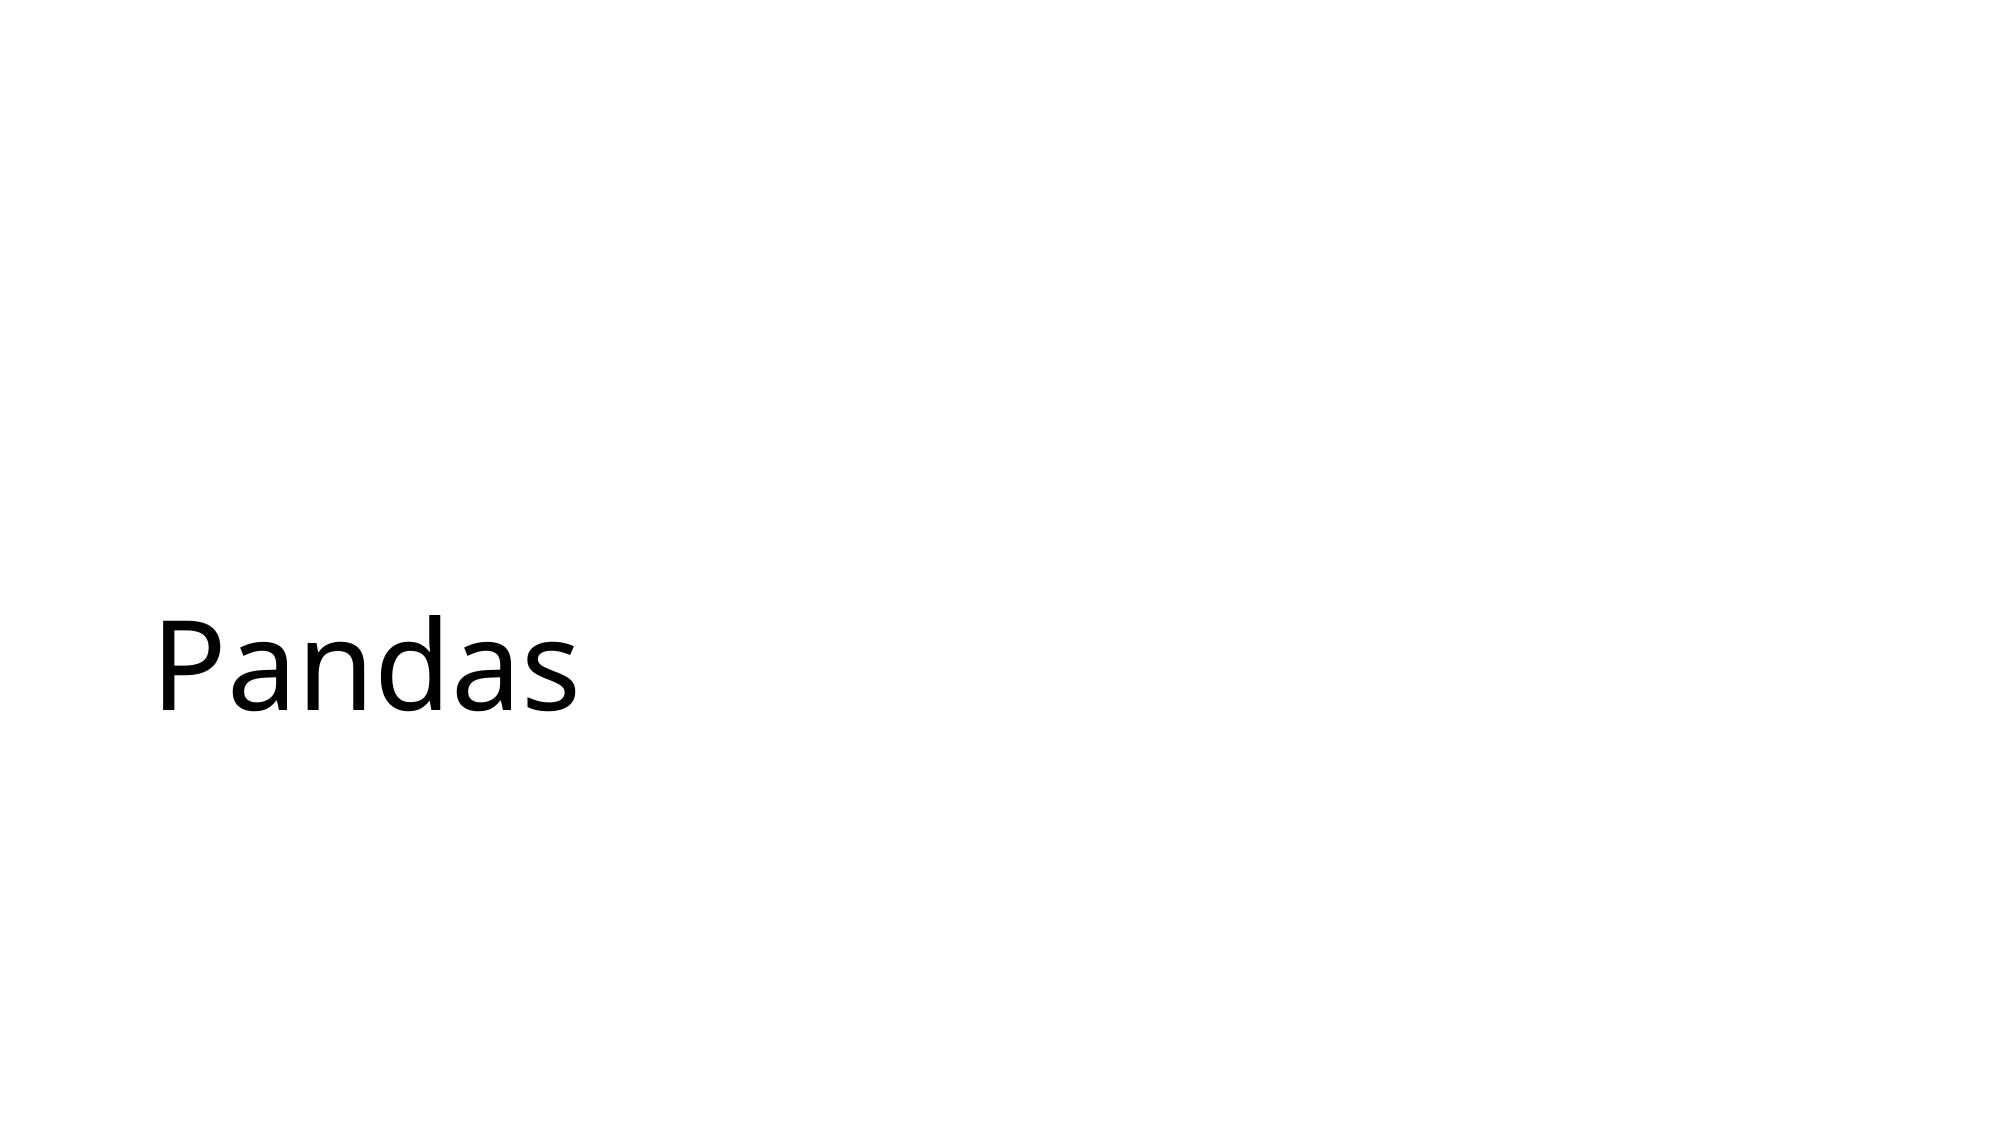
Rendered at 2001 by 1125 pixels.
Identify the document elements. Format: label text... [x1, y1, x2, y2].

title Pandas [136, 280, 1862, 749]
